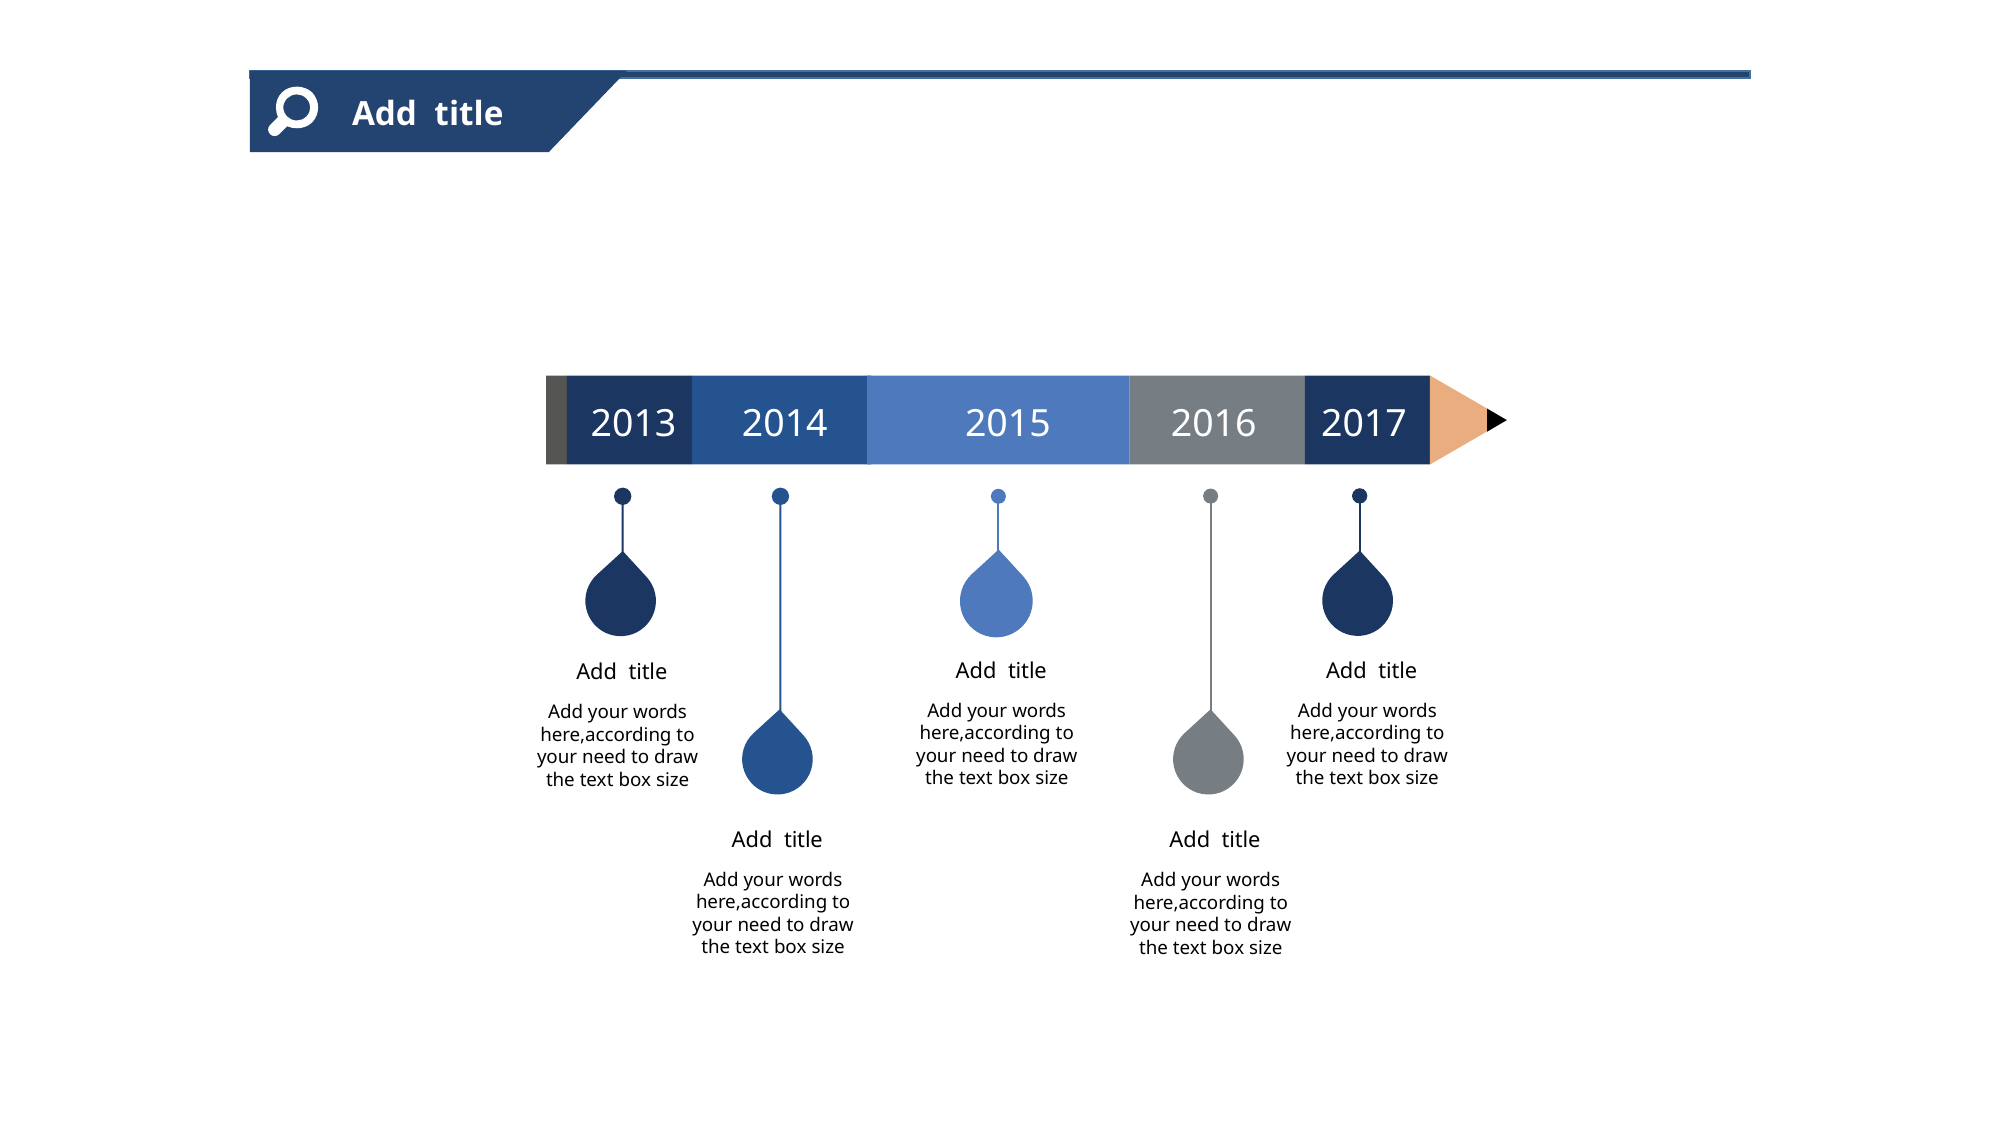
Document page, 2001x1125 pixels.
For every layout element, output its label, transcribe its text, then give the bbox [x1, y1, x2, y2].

text_box Add your words here,according to your need to draw the text box size [507, 692, 728, 798]
text_box Add title [1290, 648, 1453, 690]
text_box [615, 488, 631, 555]
text_box [566, 375, 691, 466]
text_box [249, 70, 1750, 152]
text_box Add your words here,according to your need to draw the text box size [1257, 690, 1477, 796]
text_box [1485, 406, 1509, 434]
text_box [1172, 708, 1245, 796]
text_box [741, 713, 814, 796]
text_box Add title [1134, 818, 1296, 860]
text_box [989, 487, 1008, 505]
text_box Add title [920, 648, 1082, 690]
text_box [959, 549, 1033, 638]
text_box 2014 [727, 391, 850, 452]
text_box 2016 [1156, 391, 1279, 452]
text_box Add title [541, 650, 703, 692]
text_box [1304, 375, 1428, 466]
text_box [1321, 549, 1395, 637]
text_box 2015 [950, 391, 1073, 452]
text_box [545, 375, 566, 466]
text_box 2013 [575, 391, 699, 452]
text_box 2017 [1306, 391, 1429, 452]
text_box [866, 375, 1129, 466]
text_box [1202, 487, 1220, 505]
text_box [691, 375, 866, 466]
text_box [1129, 375, 1304, 466]
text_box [772, 488, 789, 713]
text_box Add your words here,according to your need to draw the text box size [663, 860, 883, 965]
text_box Add your words here,according to your need to draw the text box size [1101, 860, 1321, 966]
text_box Add title [696, 818, 858, 860]
text_box [1428, 373, 1485, 467]
text_box [584, 555, 657, 638]
text_box [1350, 487, 1369, 505]
text_box Add your words here,according to your need to draw the text box size [887, 690, 1107, 796]
